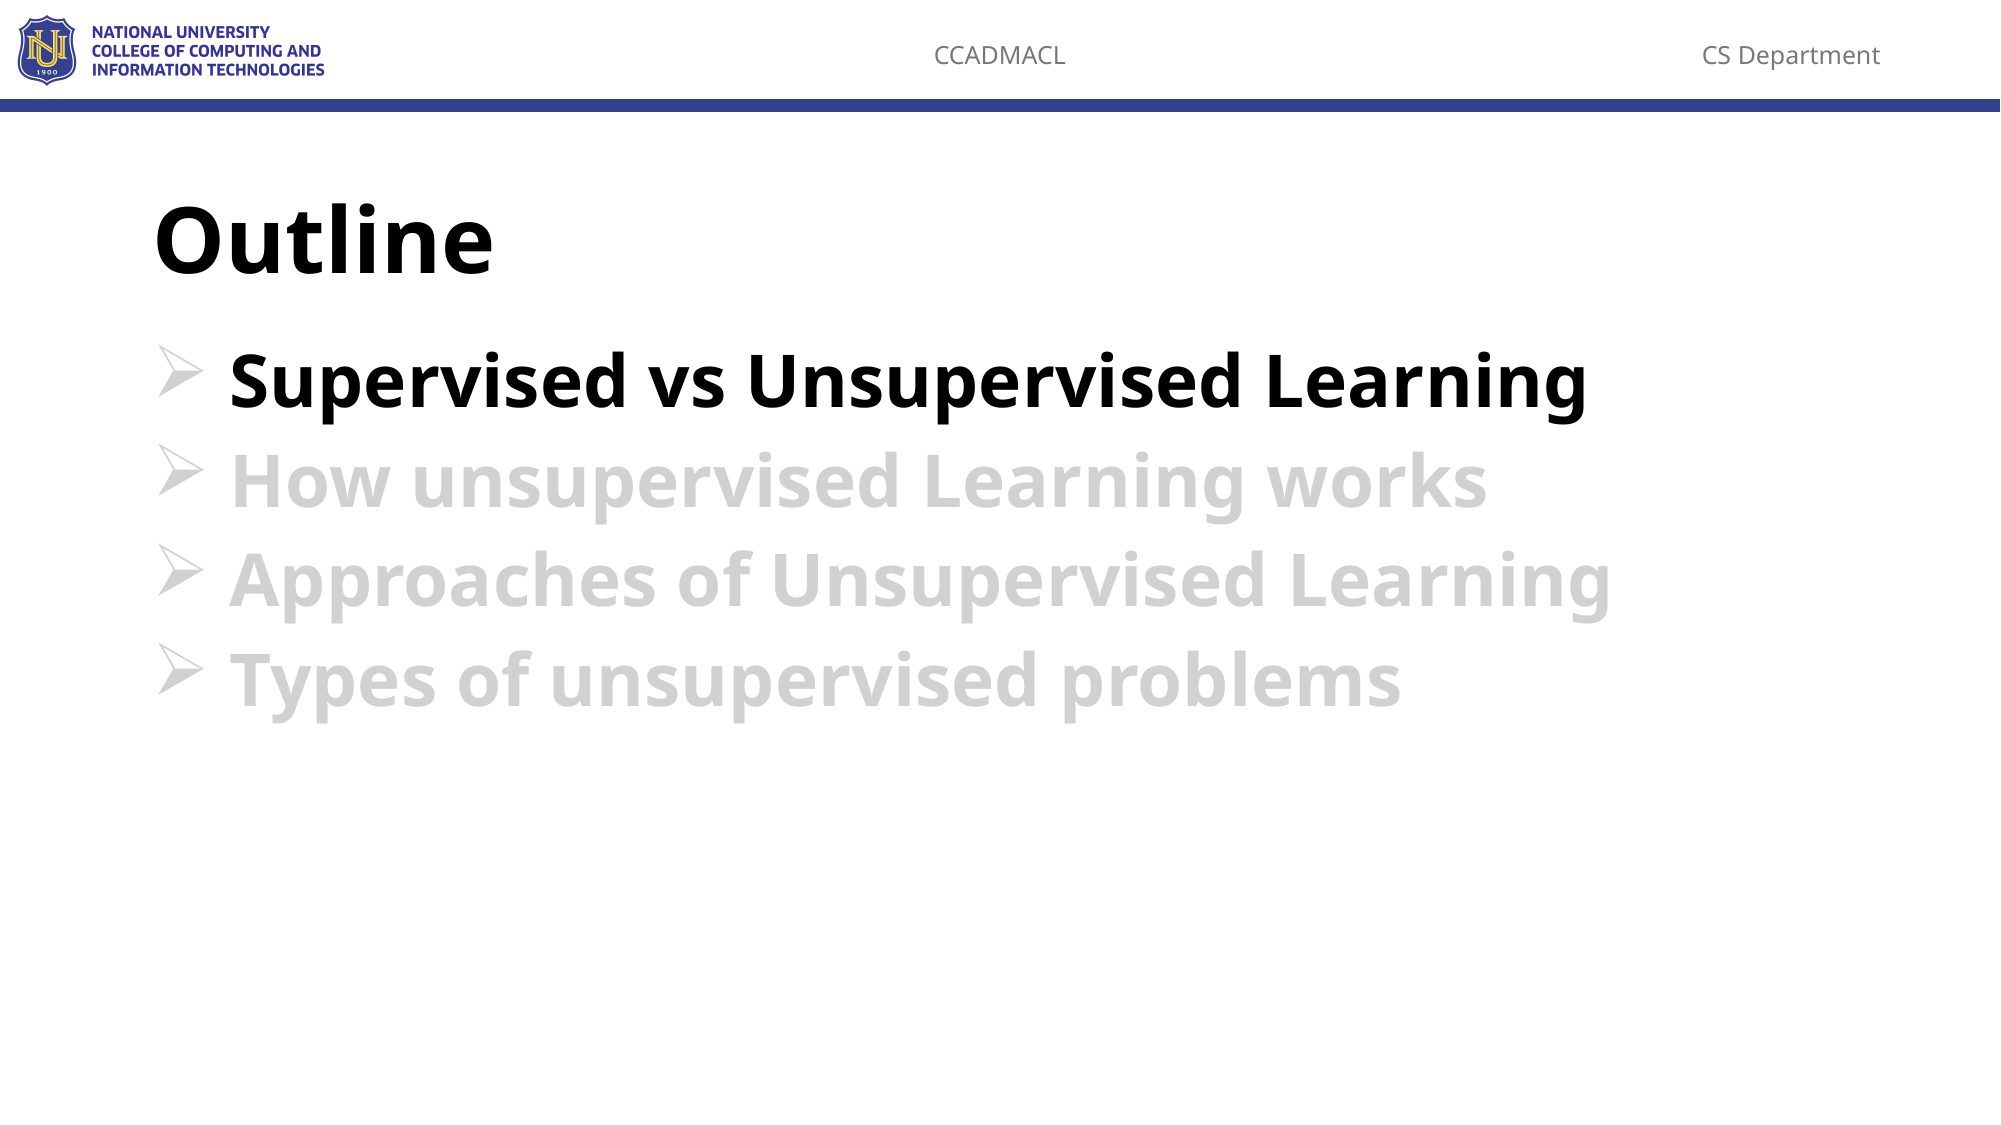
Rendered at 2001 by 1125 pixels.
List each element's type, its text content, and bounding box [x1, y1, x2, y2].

picture [0, 0, 337, 99]
title Outline [137, 135, 1863, 337]
list Supervised vs Unsupervised Learning How unsupervised Learning works Approaches of Unsupervised Learning Types of unsupervised problems [137, 337, 1863, 990]
